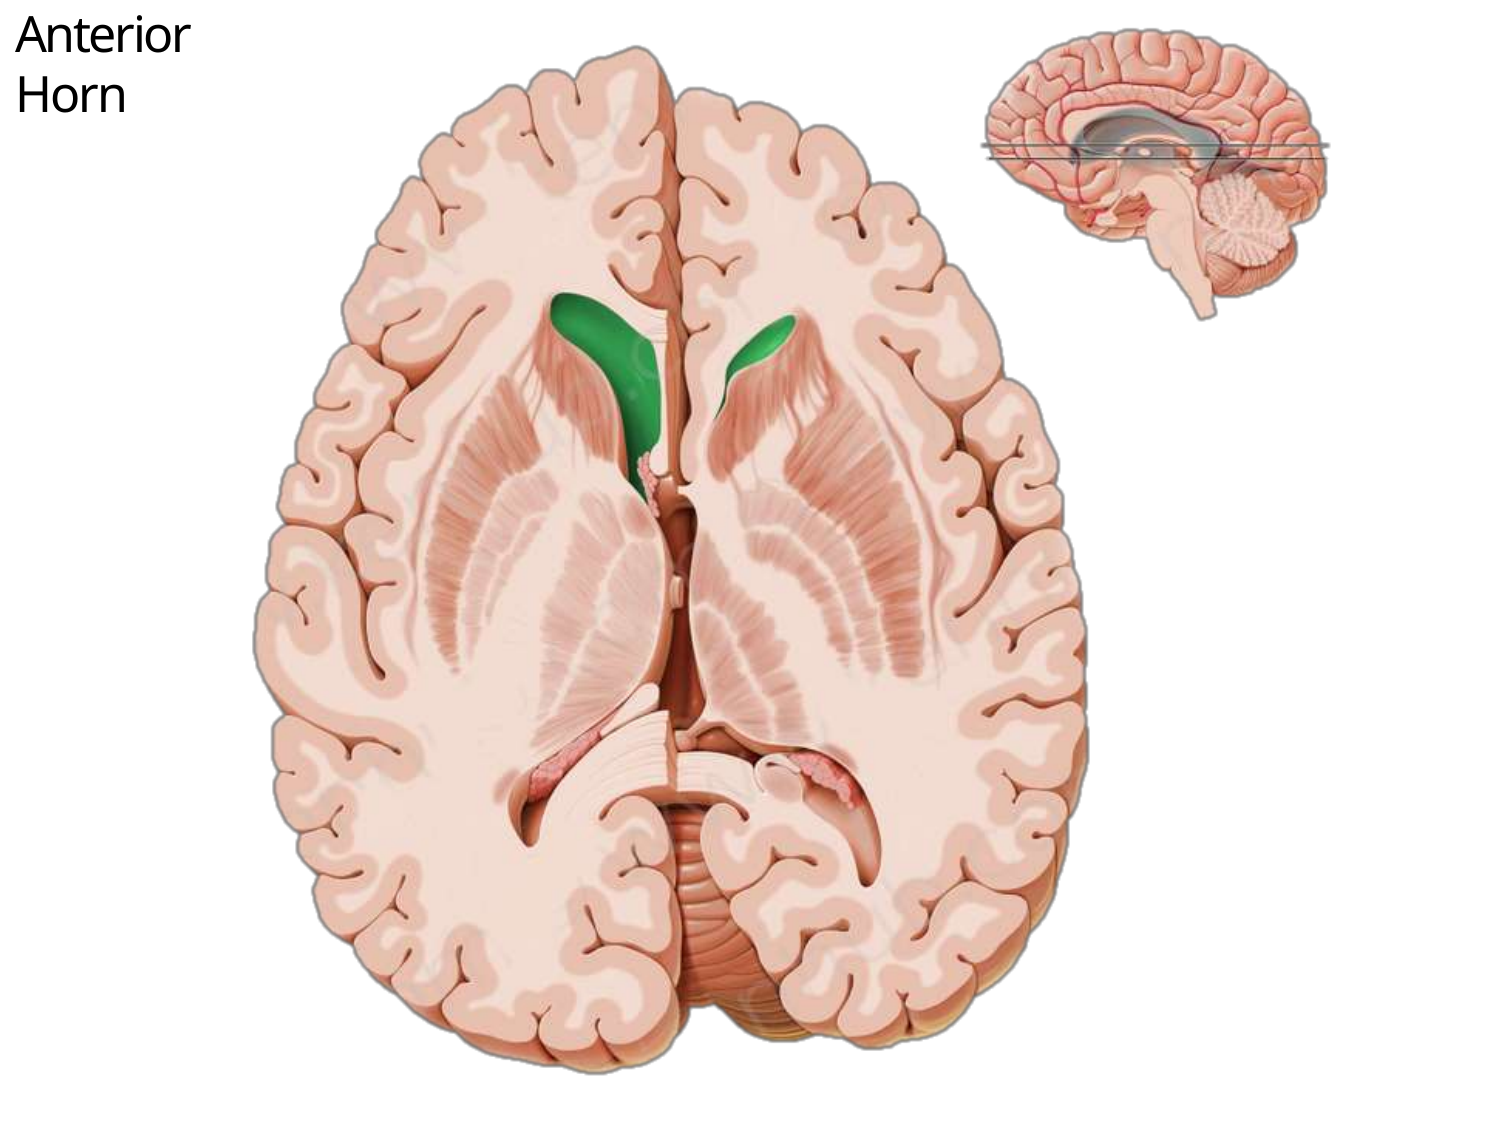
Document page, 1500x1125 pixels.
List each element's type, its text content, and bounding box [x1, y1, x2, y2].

text_box [132, 0, 1368, 1125]
title Anterior Horn [12, 0, 295, 190]
